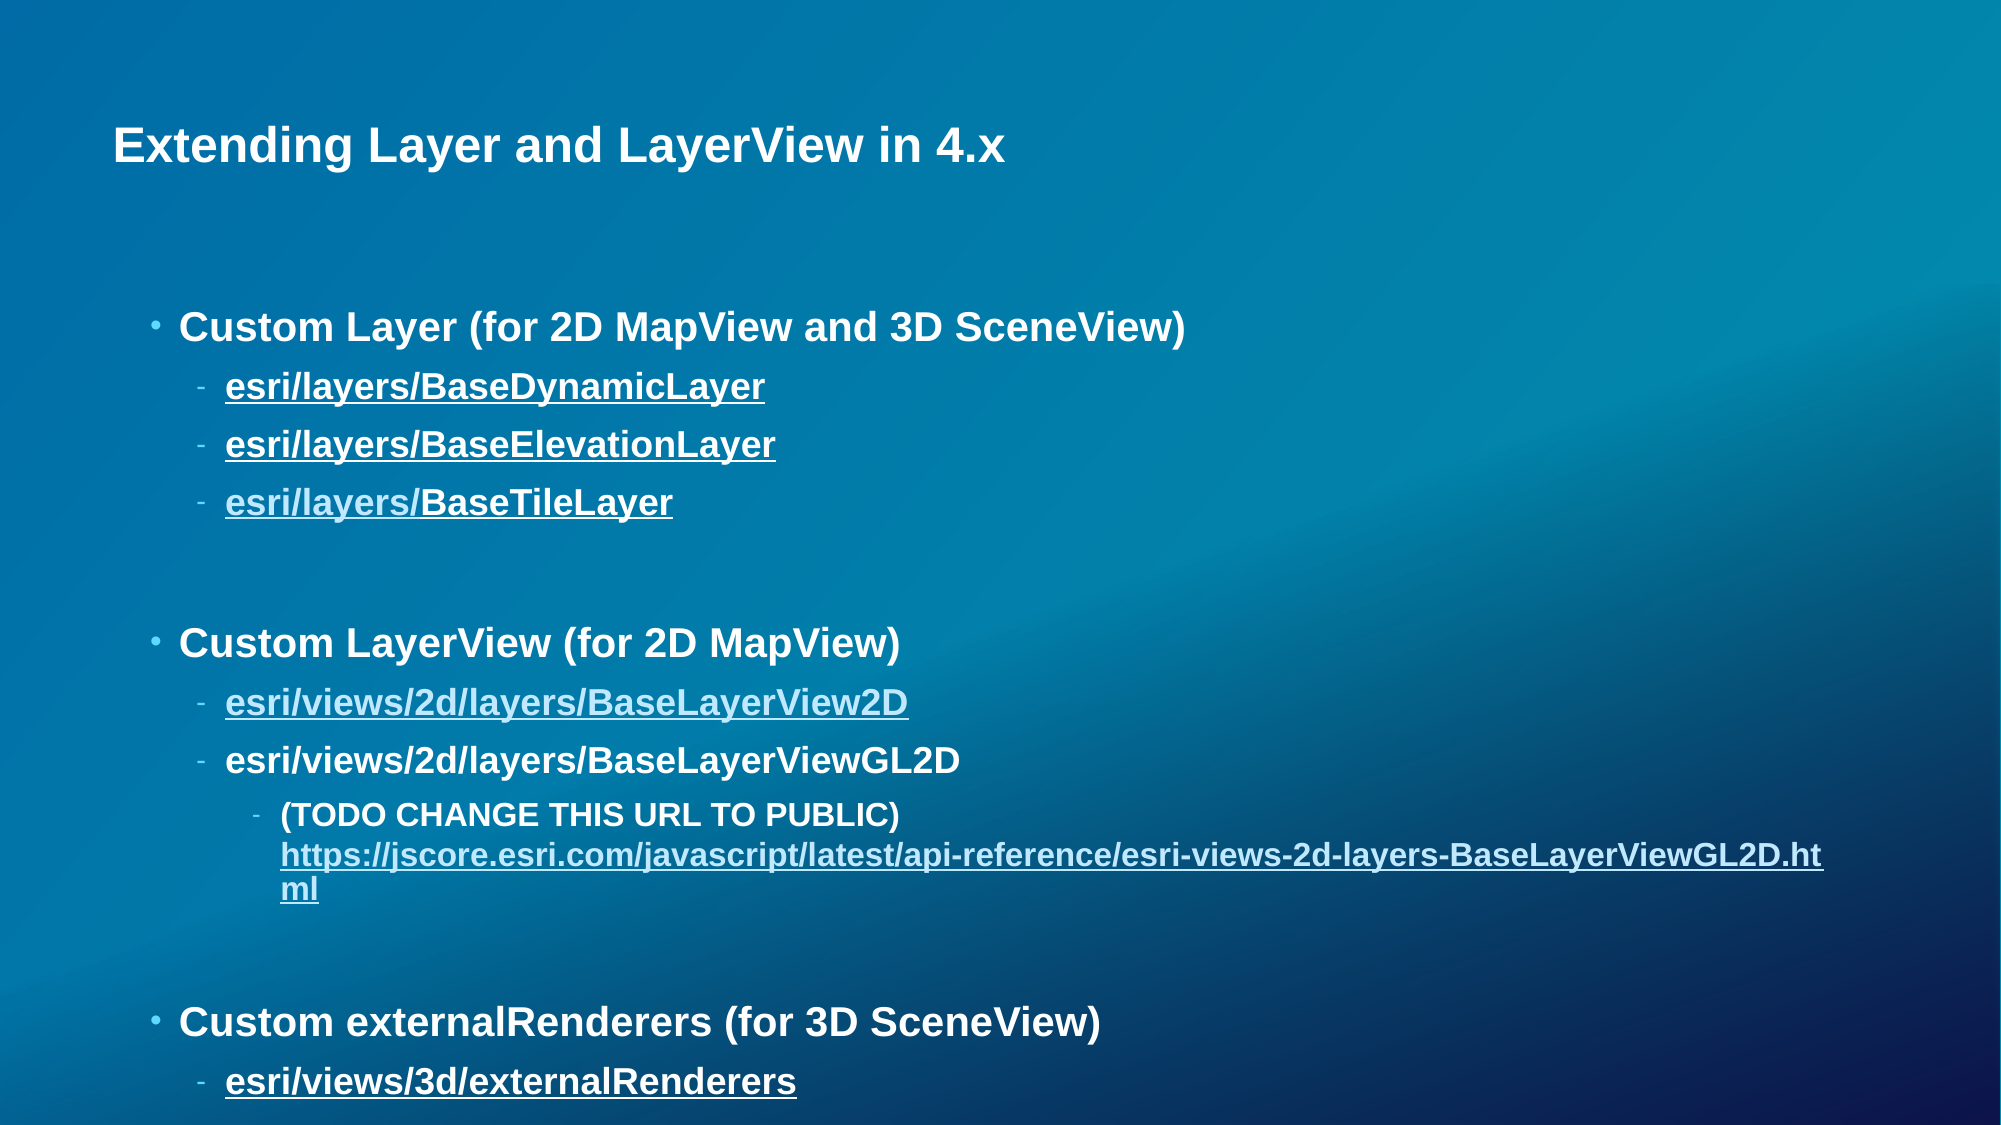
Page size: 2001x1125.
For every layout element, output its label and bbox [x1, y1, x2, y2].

text_box [0, 0, 2000, 1125]
